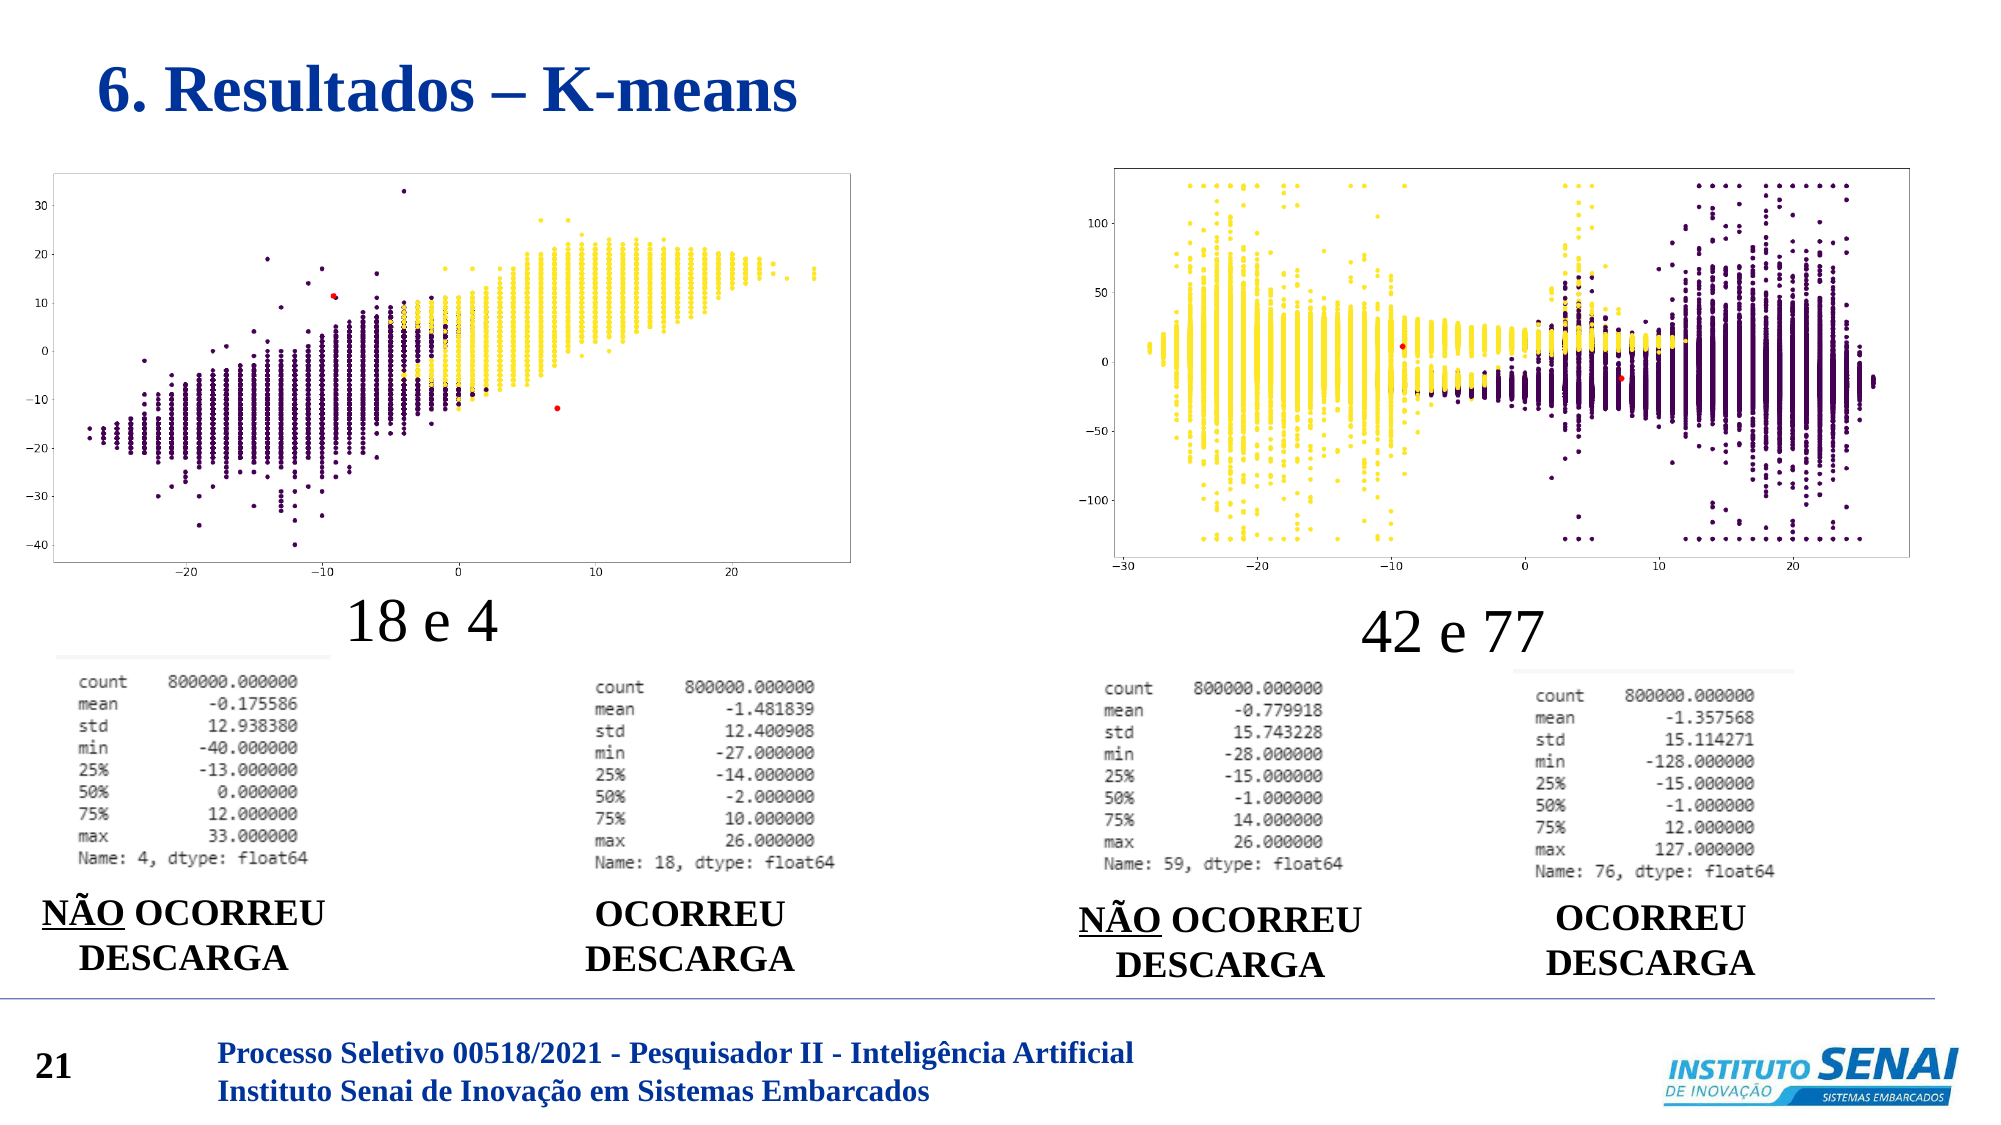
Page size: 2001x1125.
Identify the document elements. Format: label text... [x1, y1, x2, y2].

text_box 18 e 4 [331, 583, 514, 662]
picture [1513, 669, 1794, 898]
picture [1072, 163, 1914, 577]
text_box NÃO OCORREU DESCARGA [26, 880, 341, 986]
picture [1085, 668, 1356, 881]
text_box OCORREU DESCARGA [570, 881, 811, 987]
picture [0, 990, 2000, 1125]
picture [19, 168, 855, 583]
text_box 42 e 77 [1346, 582, 1561, 672]
text_box NÃO OCORREU DESCARGA [1063, 888, 1378, 990]
picture [56, 655, 331, 880]
title 6. Resultados – K-means [82, 21, 1433, 158]
picture [568, 673, 851, 875]
text_box OCORREU DESCARGA [1531, 898, 1771, 990]
